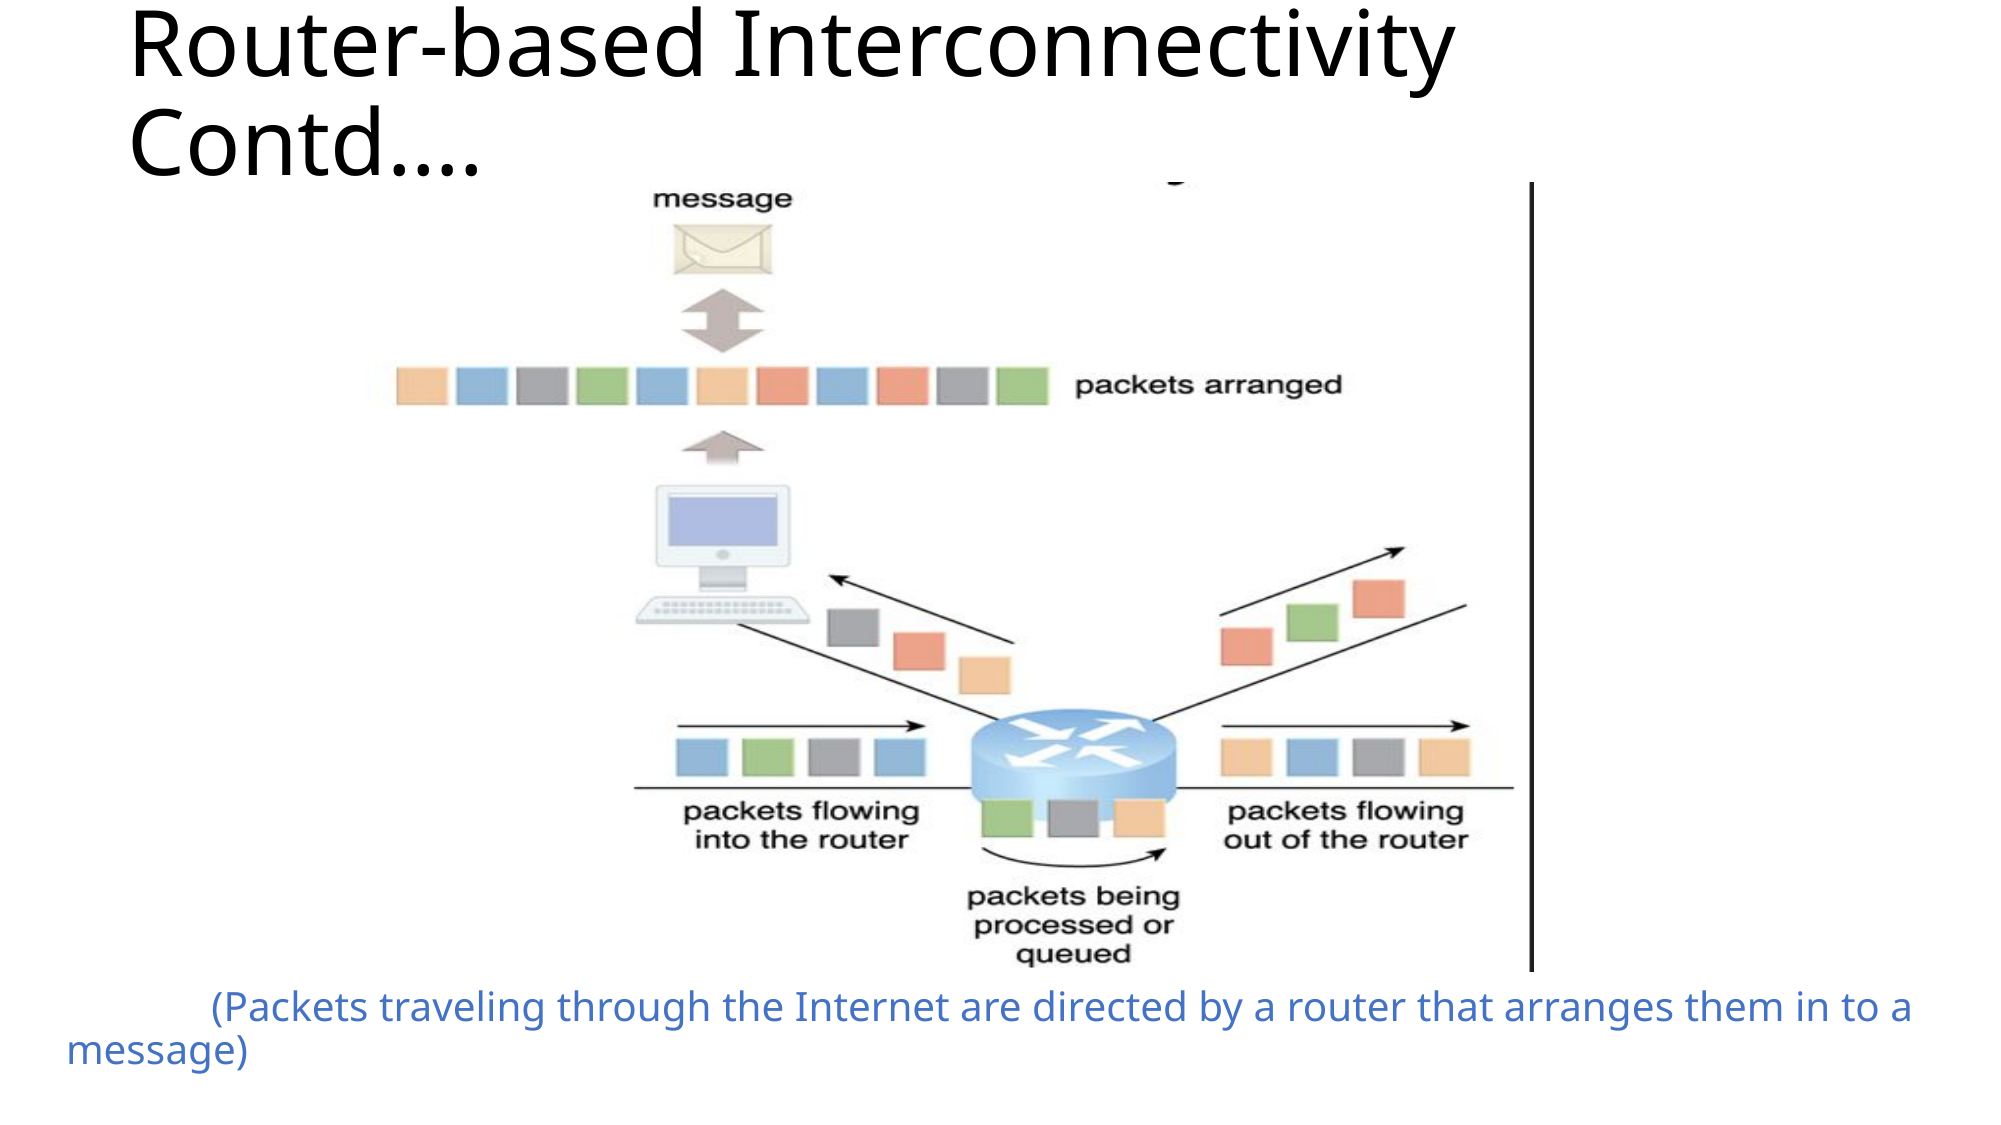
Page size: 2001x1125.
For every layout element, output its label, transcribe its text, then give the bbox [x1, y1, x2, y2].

picture [340, 181, 1534, 972]
list (Packets traveling through the Internet are directed by a router that arranges them in to a message) [50, 241, 1943, 1087]
title Router-based Interconnectivity Contd…. [112, 38, 1838, 155]
